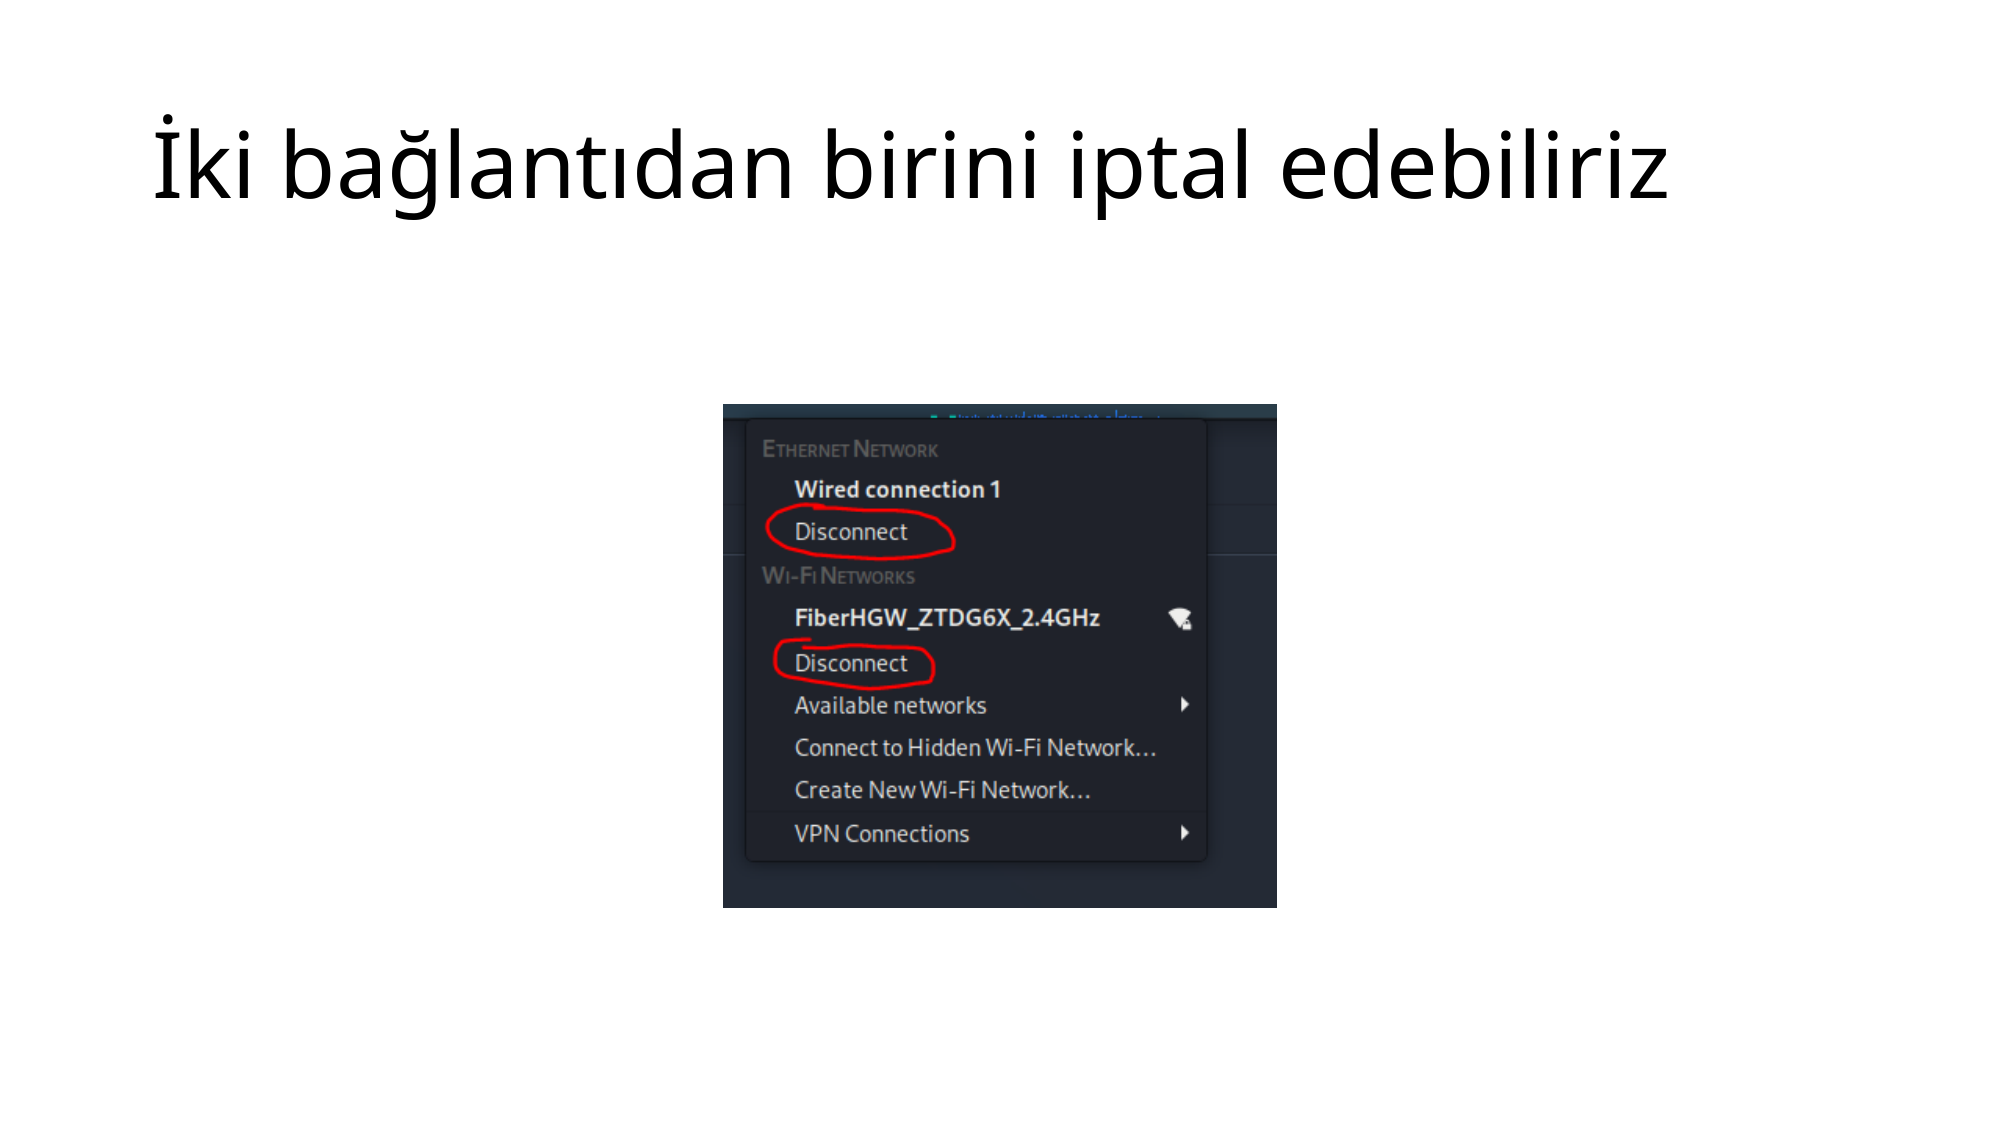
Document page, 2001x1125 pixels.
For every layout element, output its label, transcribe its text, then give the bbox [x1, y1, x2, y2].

title İki bağlantıdan birini iptal edebiliriz [137, 59, 1863, 278]
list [723, 404, 1277, 908]
